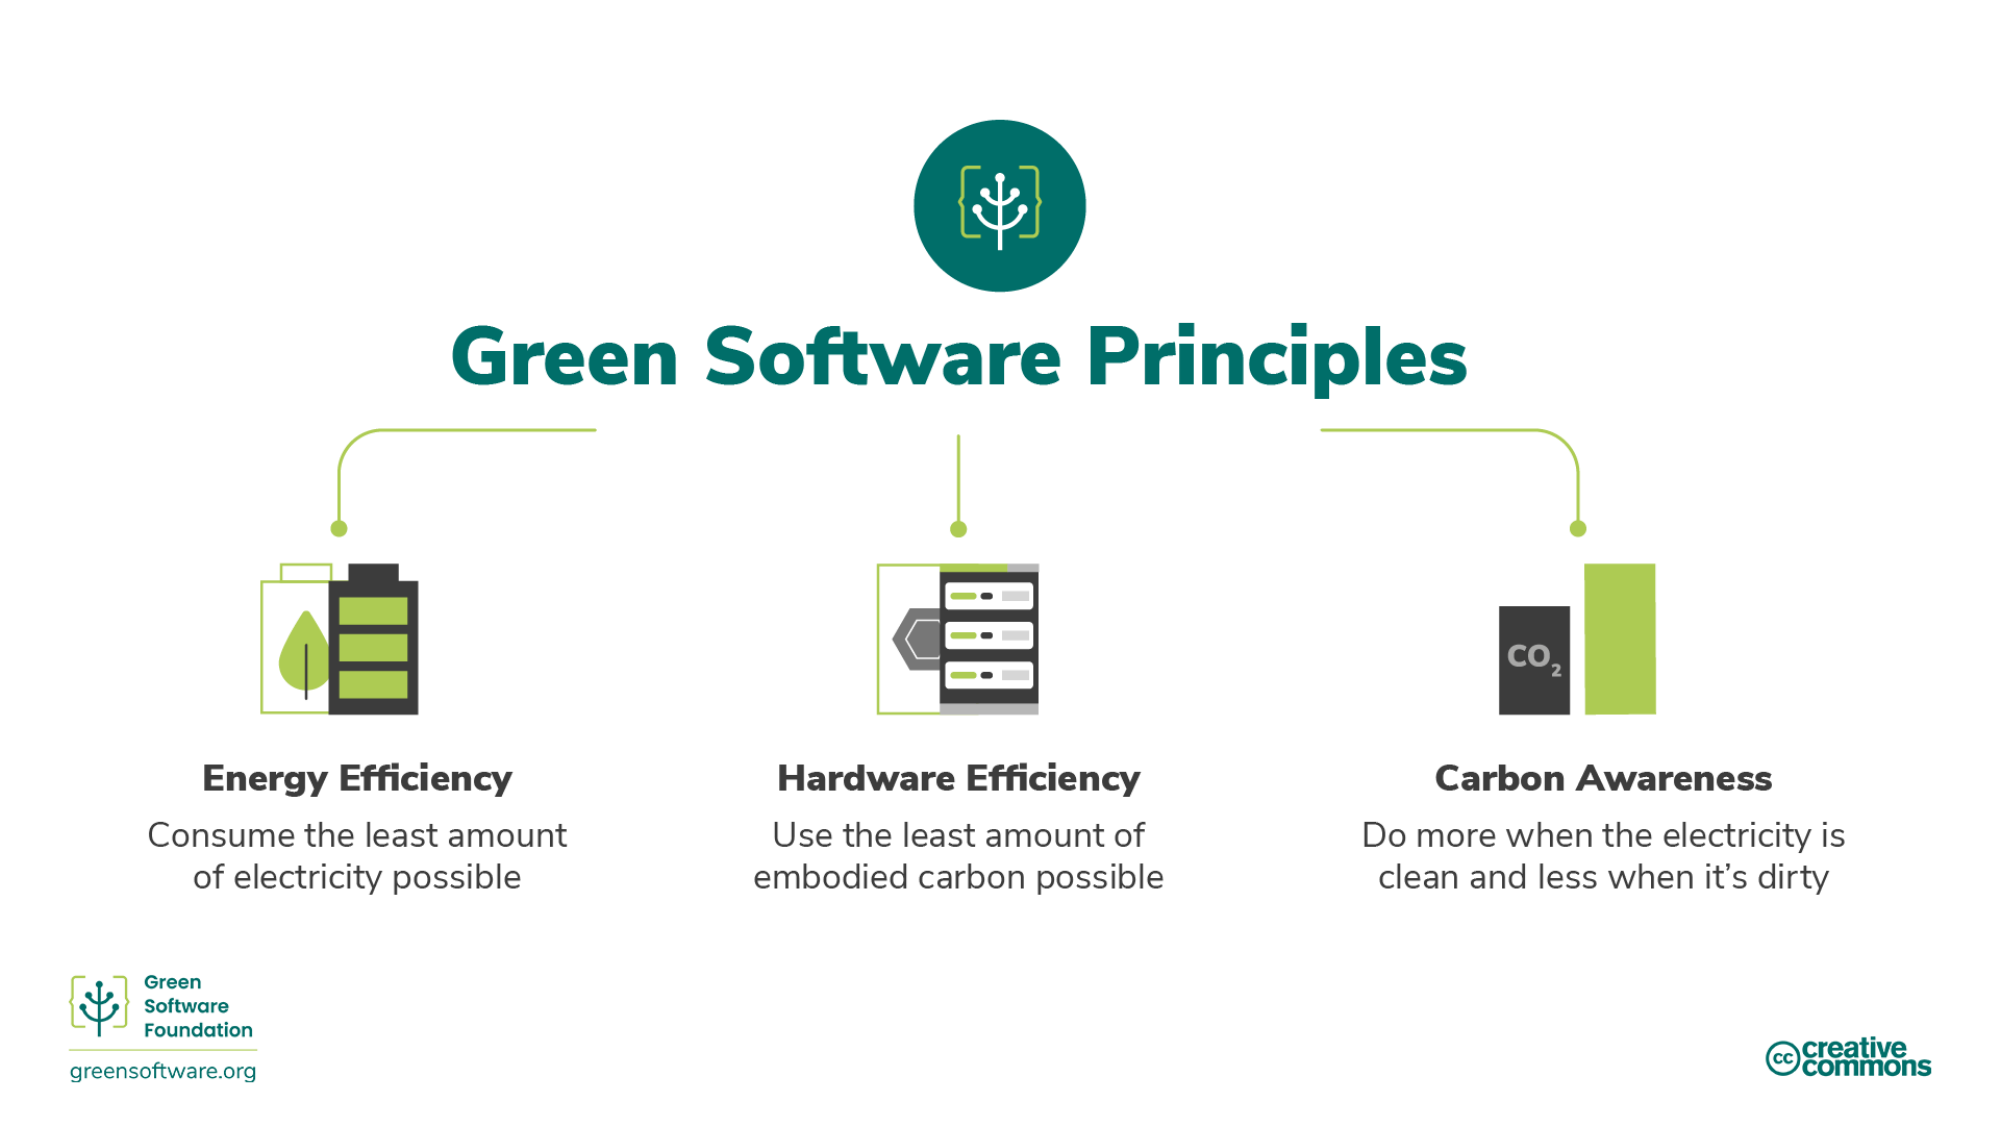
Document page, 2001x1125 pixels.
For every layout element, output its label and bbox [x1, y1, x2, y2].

list [0, 0, 2000, 1125]
